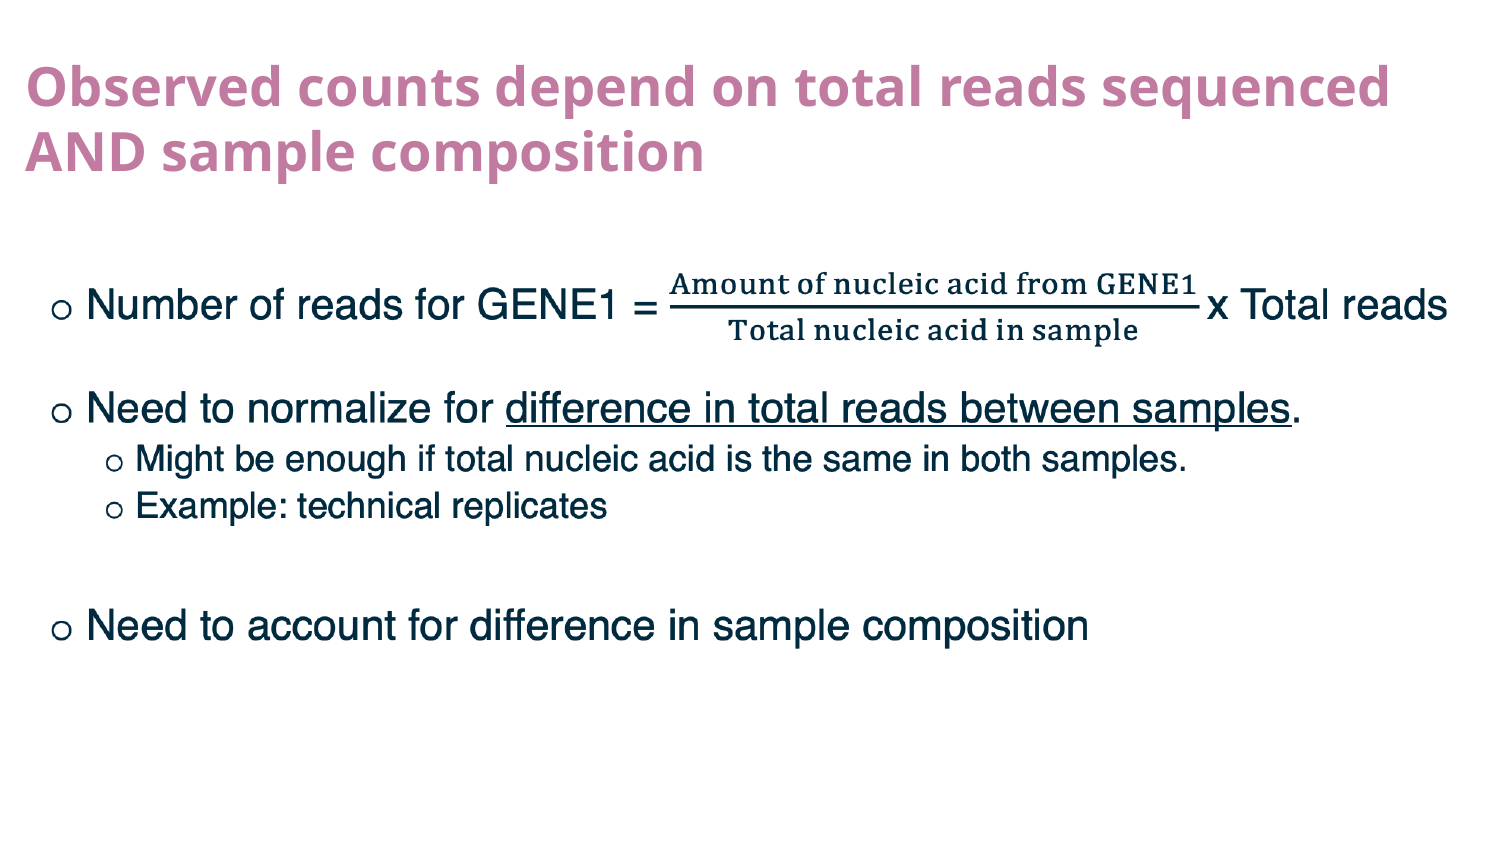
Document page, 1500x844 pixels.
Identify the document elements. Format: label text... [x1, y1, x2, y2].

text_box Observed counts depend on total reads sequenced AND sample composition [10, 37, 1500, 198]
picture [24, 261, 1476, 698]
